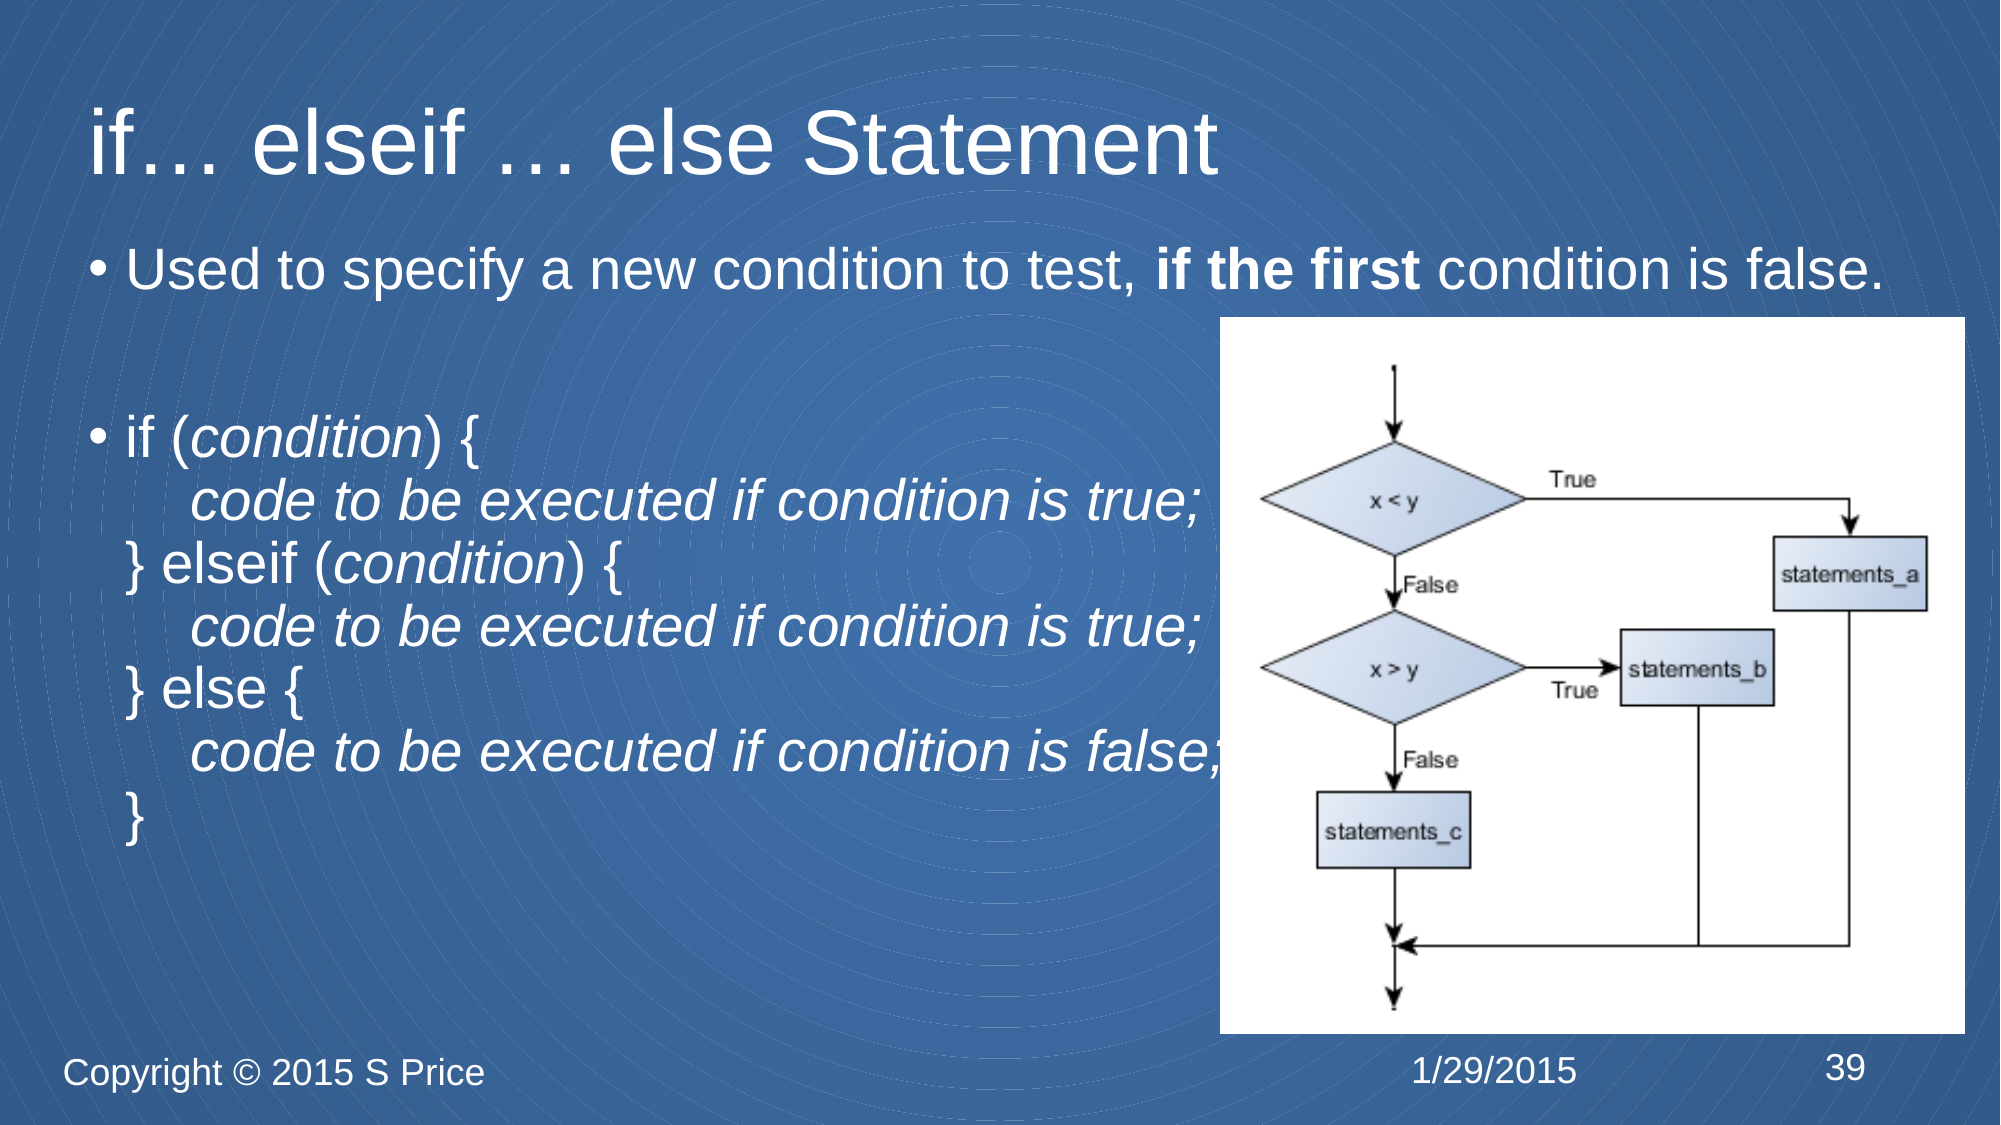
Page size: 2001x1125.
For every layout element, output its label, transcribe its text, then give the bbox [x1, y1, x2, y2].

footer Copyright © 2015 S Price [48, 1039, 1397, 1101]
slide_number 39 [1810, 1043, 1901, 1097]
title if… elseif … else Statement [88, 51, 1888, 239]
subtitle Used to specify a new condition to test, if the first condition is false. if (condition) { code to be executed if condition is true; } elseif (condition) { code to be executed if condition is true; } else { code to be executed if condition is false; } [88, 239, 1923, 956]
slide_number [1397, 1043, 1659, 1100]
picture [1219, 316, 1966, 1034]
